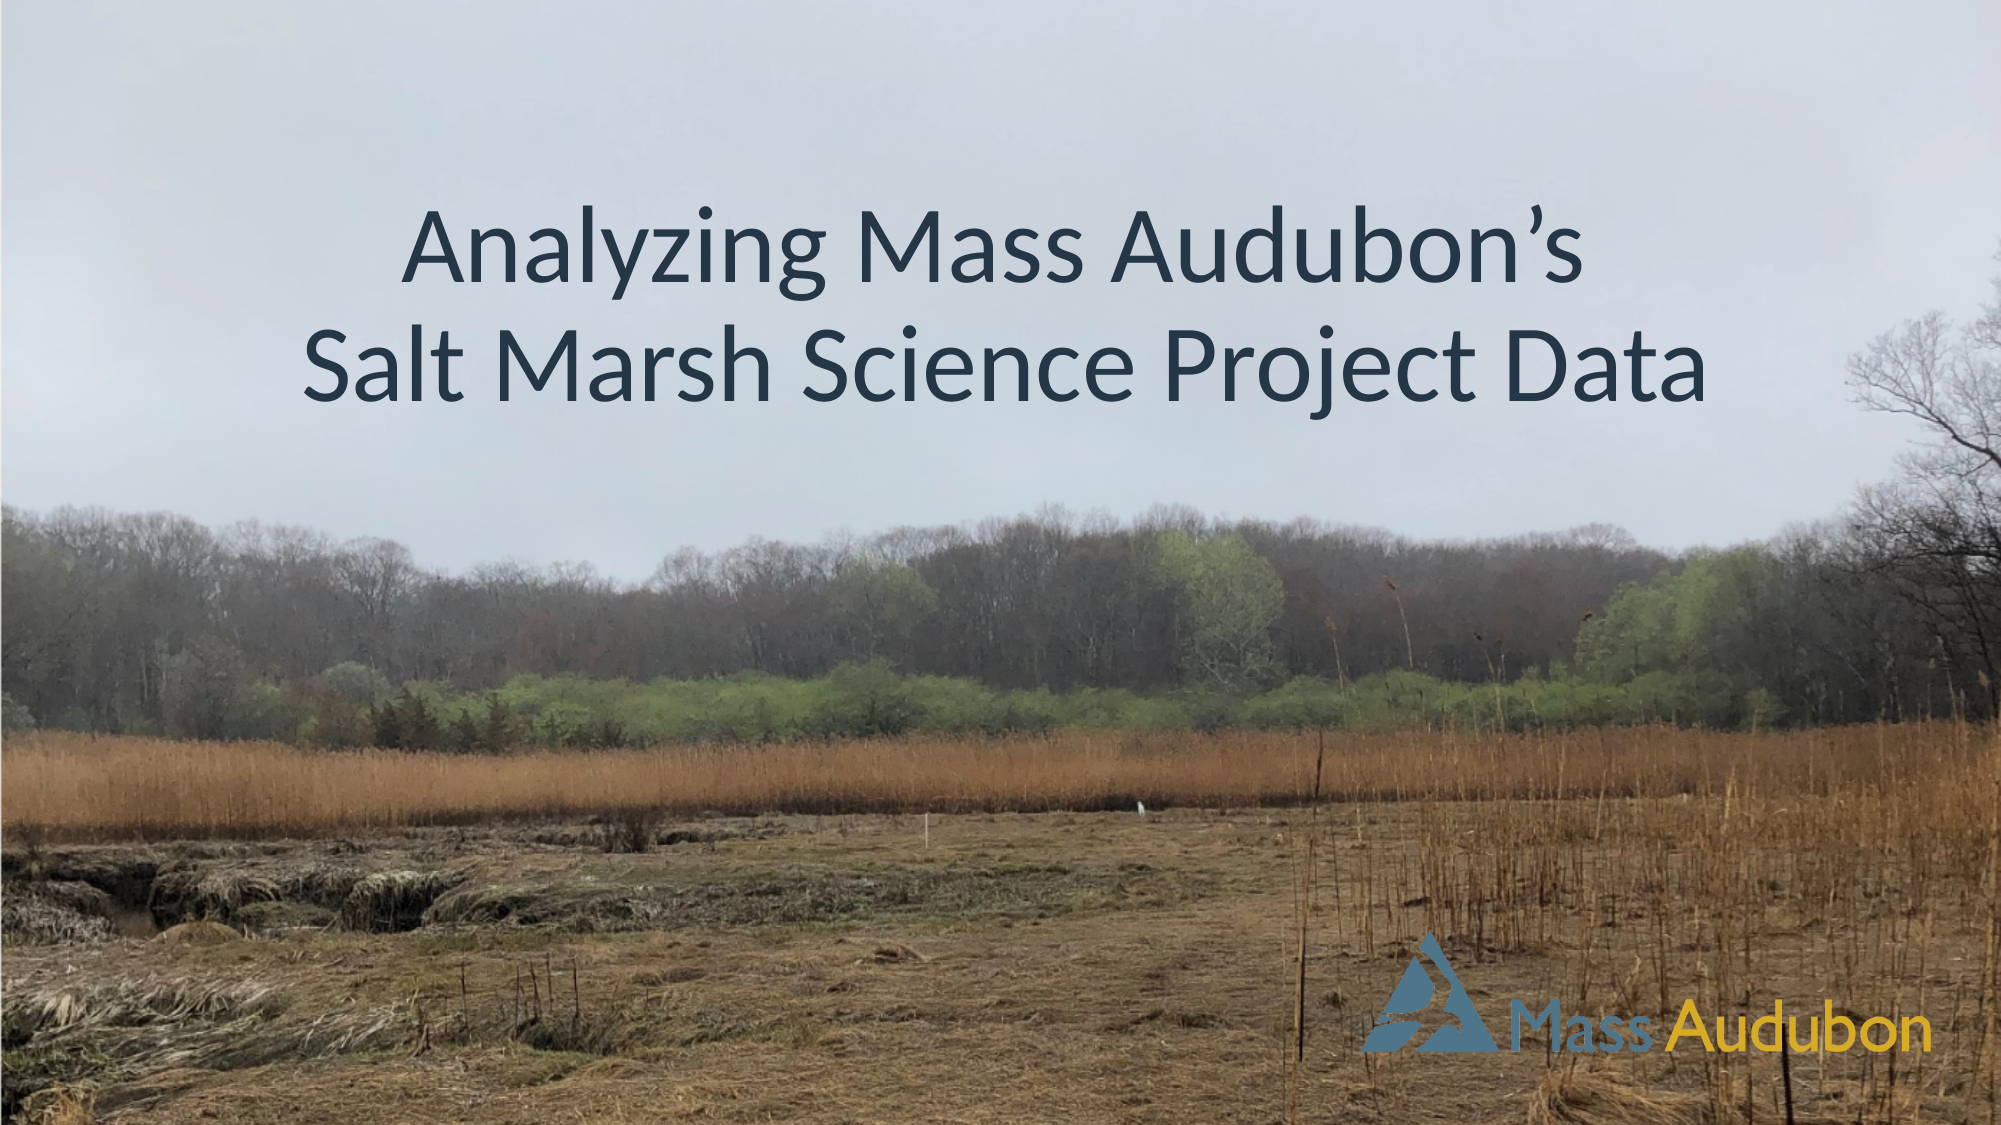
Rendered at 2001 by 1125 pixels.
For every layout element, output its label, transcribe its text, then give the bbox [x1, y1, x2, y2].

title Analyzing Mass Audubon’s Salt Marsh Science Project Data [1576, 179, 1814, 433]
picture [3, 0, 2001, 1125]
title Analyzing Mass Audubon’s Salt Marsh Science Project Data [199, 179, 438, 433]
